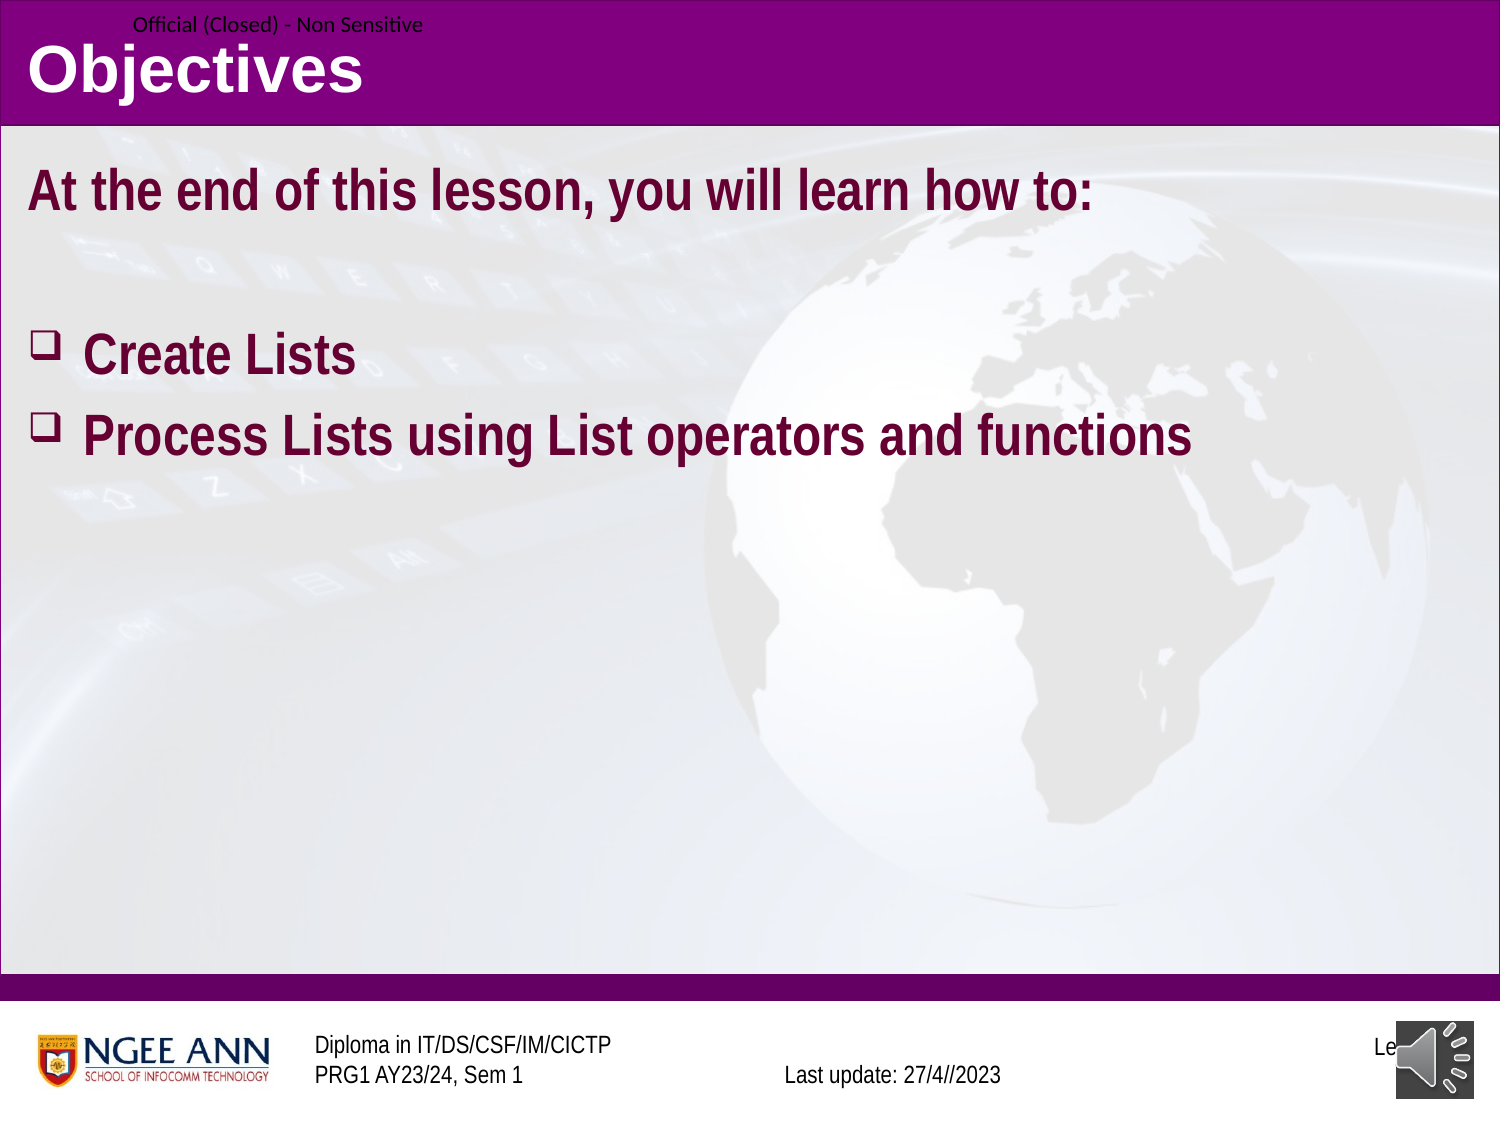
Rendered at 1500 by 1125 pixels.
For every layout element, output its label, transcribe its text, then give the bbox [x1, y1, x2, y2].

list At the end of this lesson, you will learn how to: Create Lists Process Lists using List operators and functions [12, 144, 1488, 963]
picture [1394, 1019, 1476, 1101]
picture [12, 1012, 294, 1109]
title Objectives [12, 19, 1488, 113]
